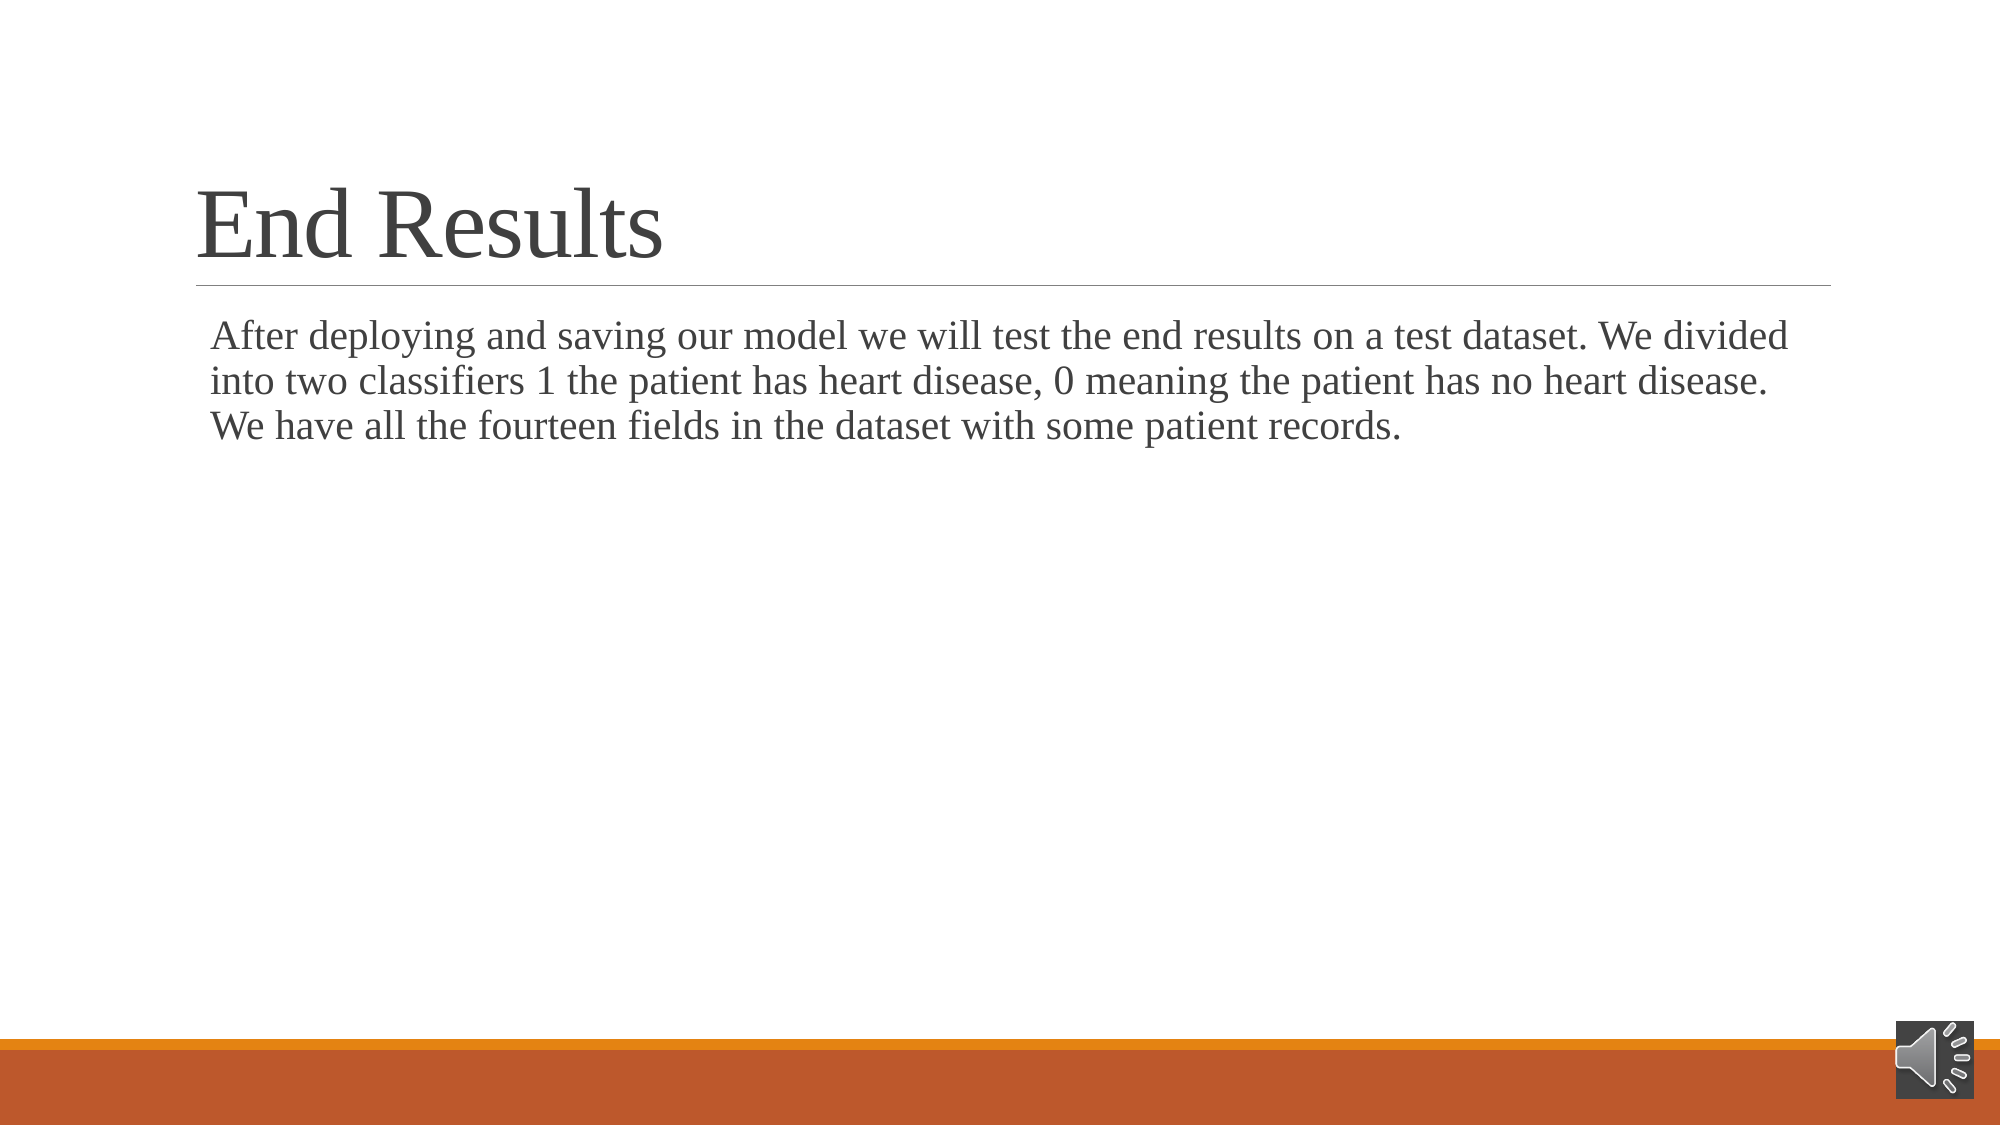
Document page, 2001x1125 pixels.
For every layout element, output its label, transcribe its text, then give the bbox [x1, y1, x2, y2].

picture [1894, 1019, 1976, 1101]
title End Results [180, 47, 1830, 285]
list After deploying and saving our model we will test the end results on a test dataset. We divided into two classifiers 1 the patient has heart disease, 0 meaning the patient has no heart disease. We have all the fourteen fields in the dataset with some patient records. [180, 306, 1830, 967]
